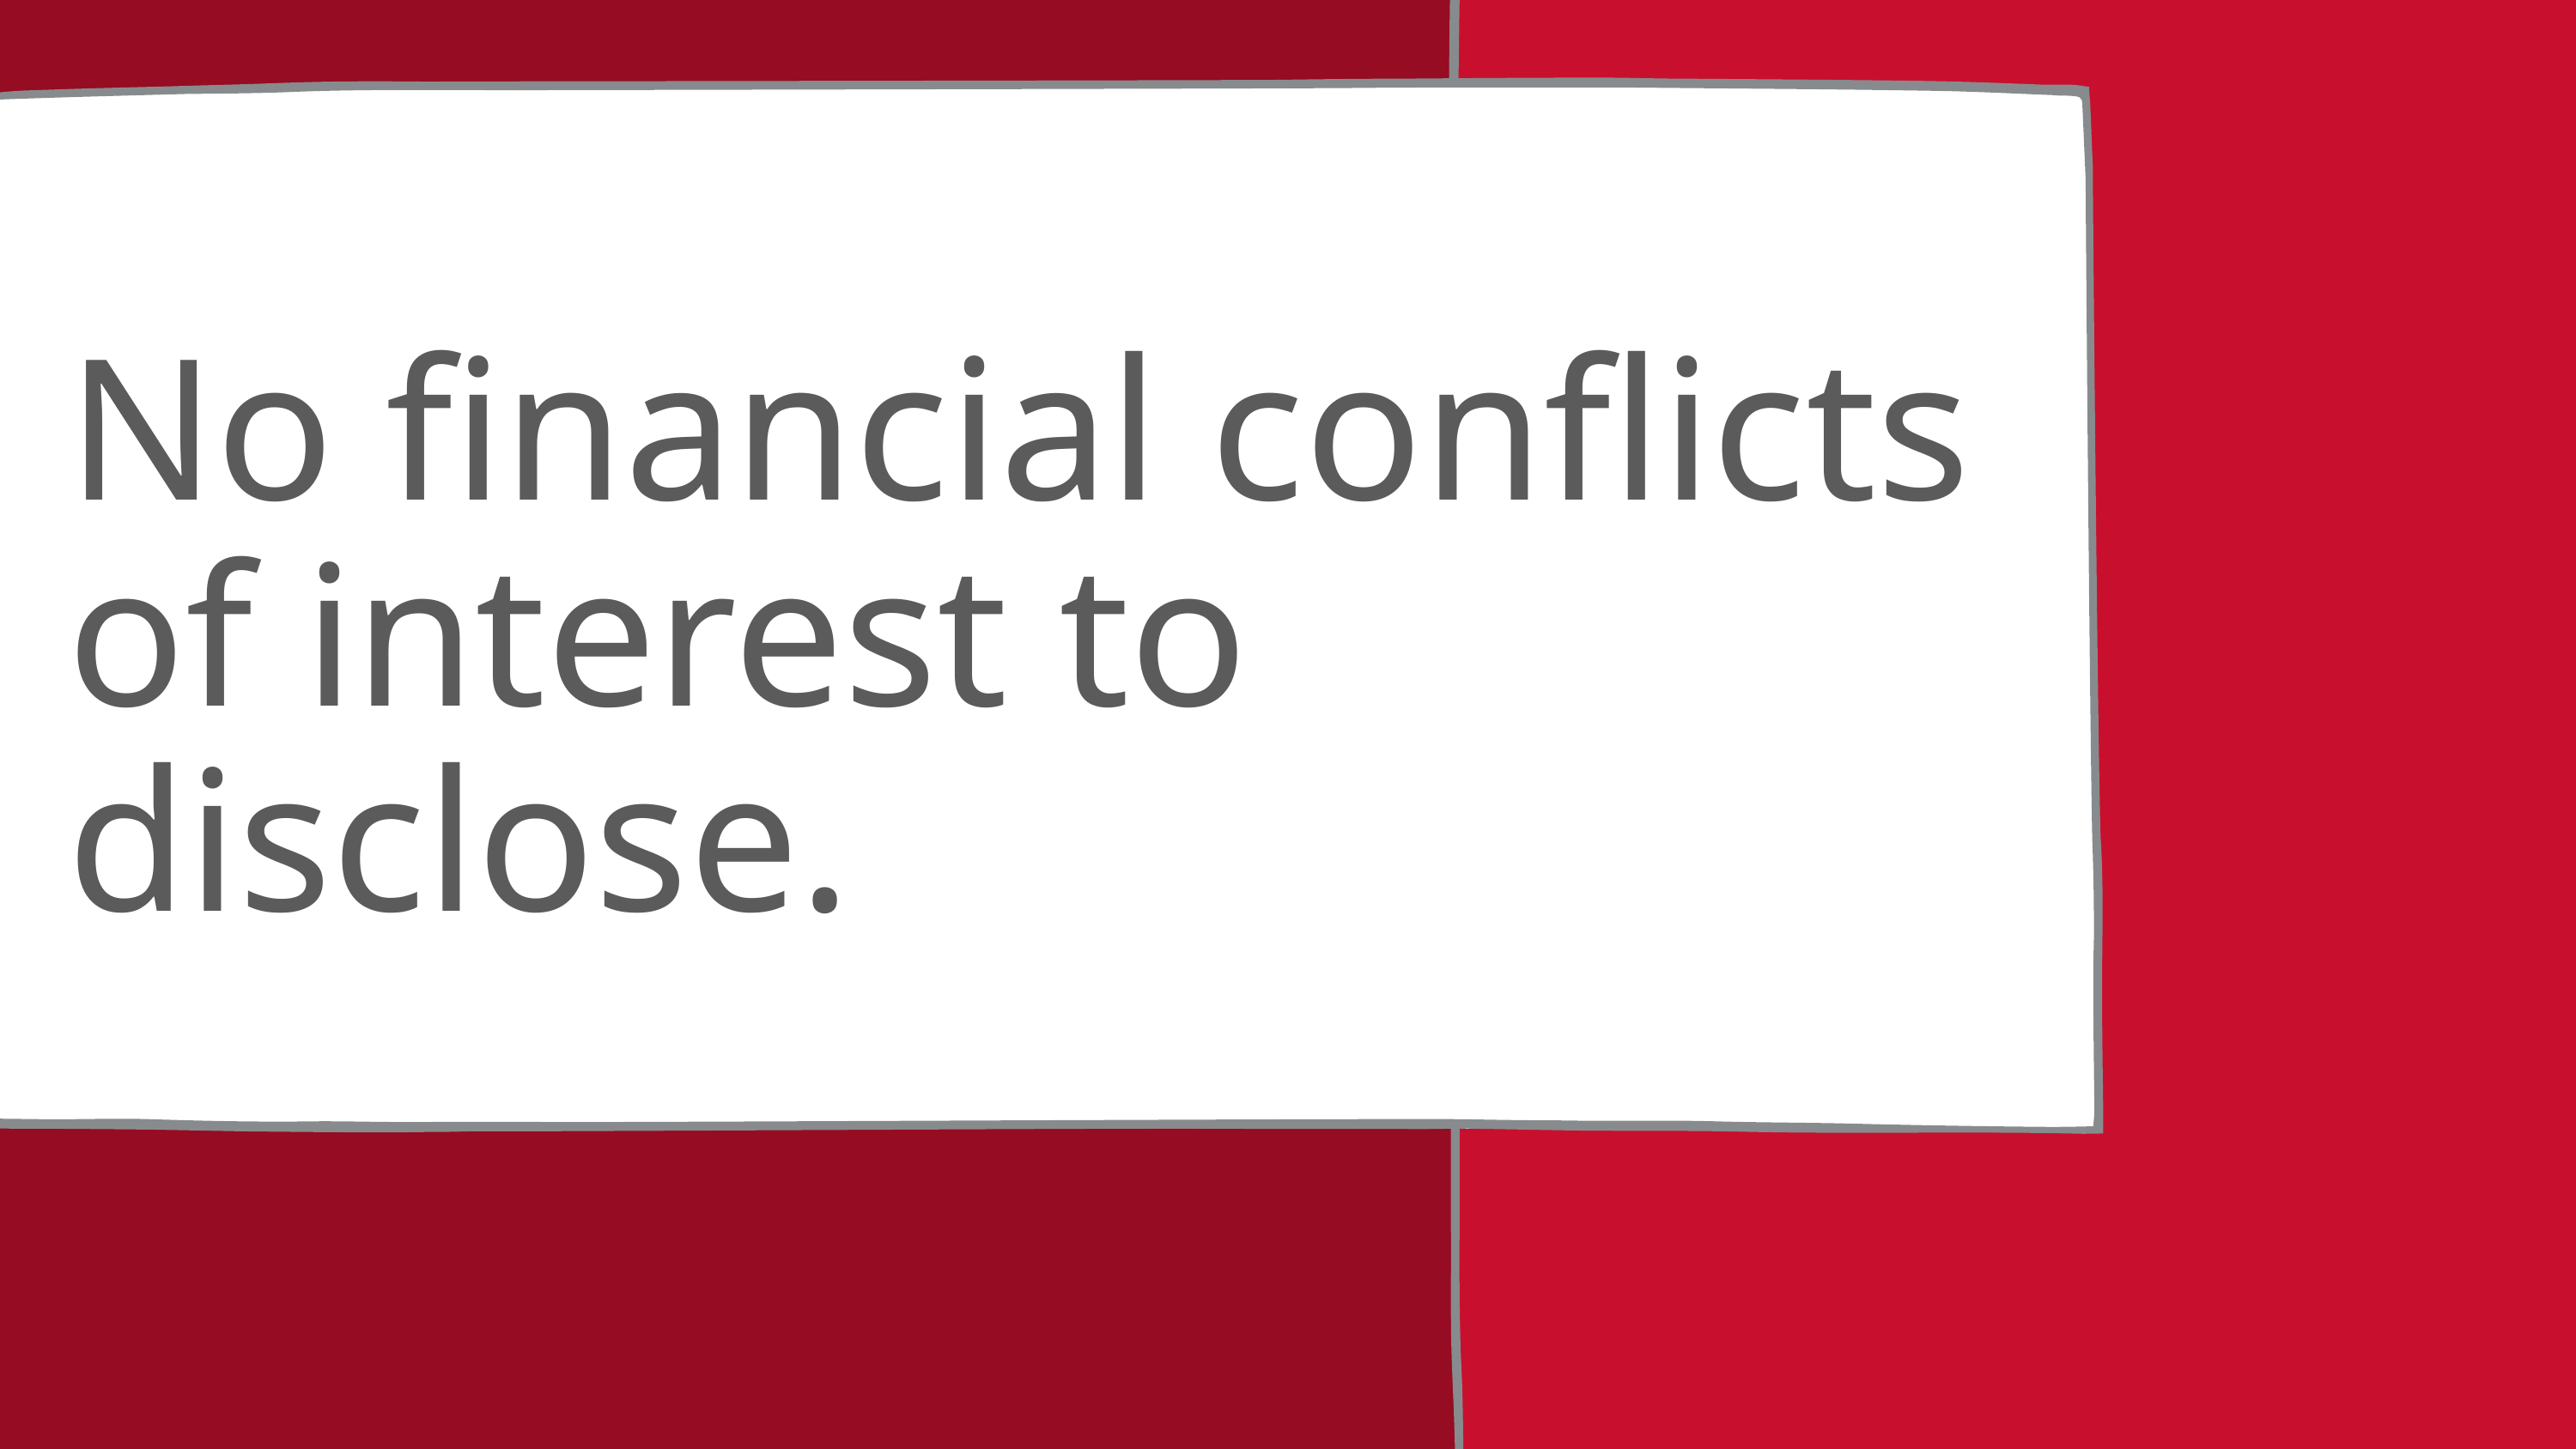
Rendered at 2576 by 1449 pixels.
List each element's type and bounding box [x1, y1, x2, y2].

text_box [1189, 64, 2576, 1383]
text_box [0, 77, 2103, 1135]
